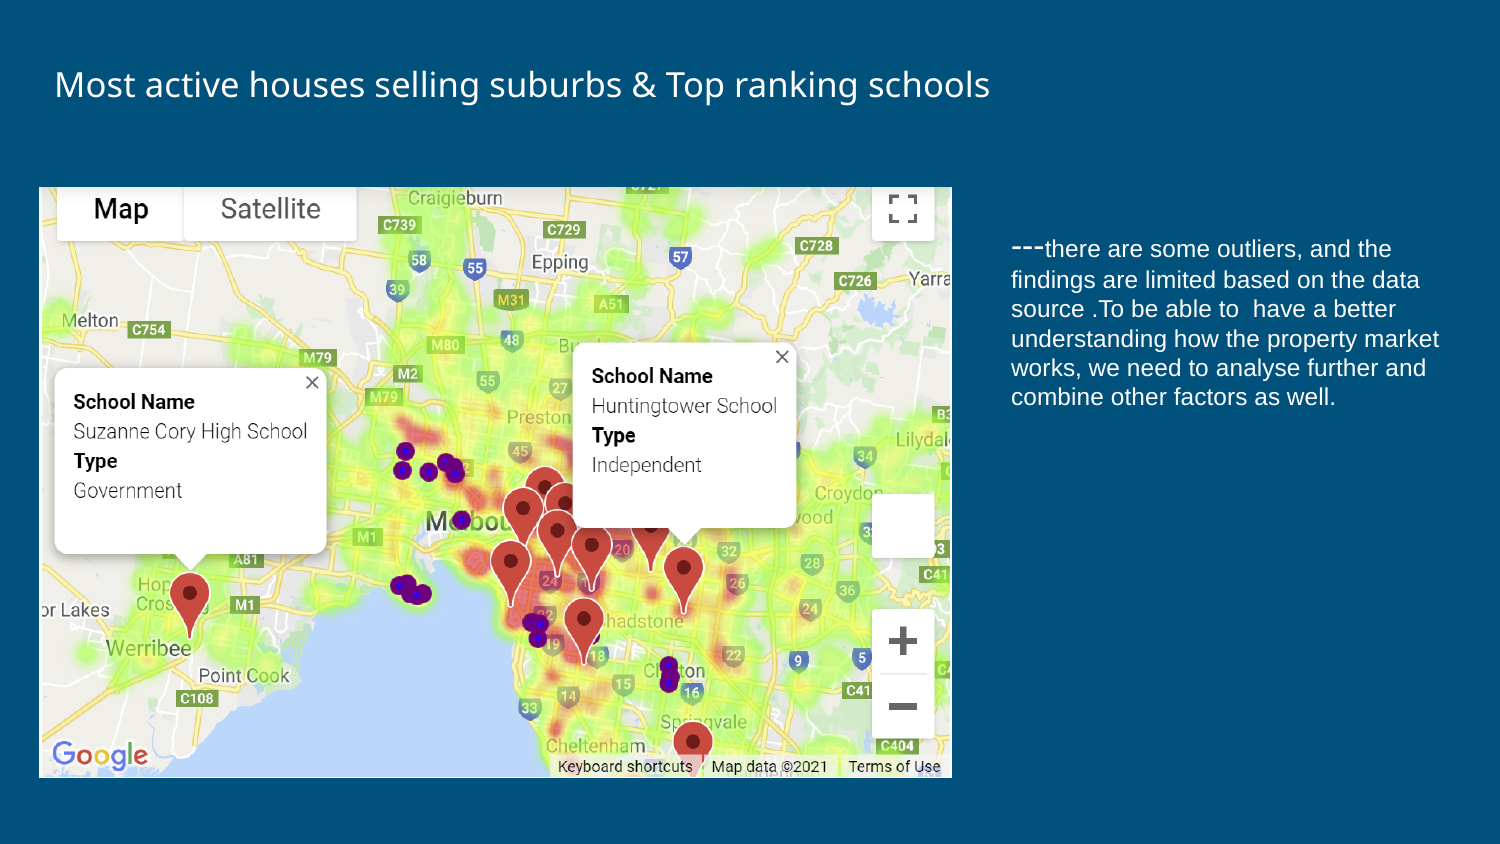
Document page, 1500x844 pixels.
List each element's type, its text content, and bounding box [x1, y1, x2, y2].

title ---there are some outliers, and the findings are limited based on the data source .To be able to have a better understanding how the property market works, we need to analyse further and combine other factors as well. [995, 207, 1472, 426]
title Most active houses selling suburbs & Top ranking schools [39, 0, 1017, 149]
picture [40, 188, 951, 777]
